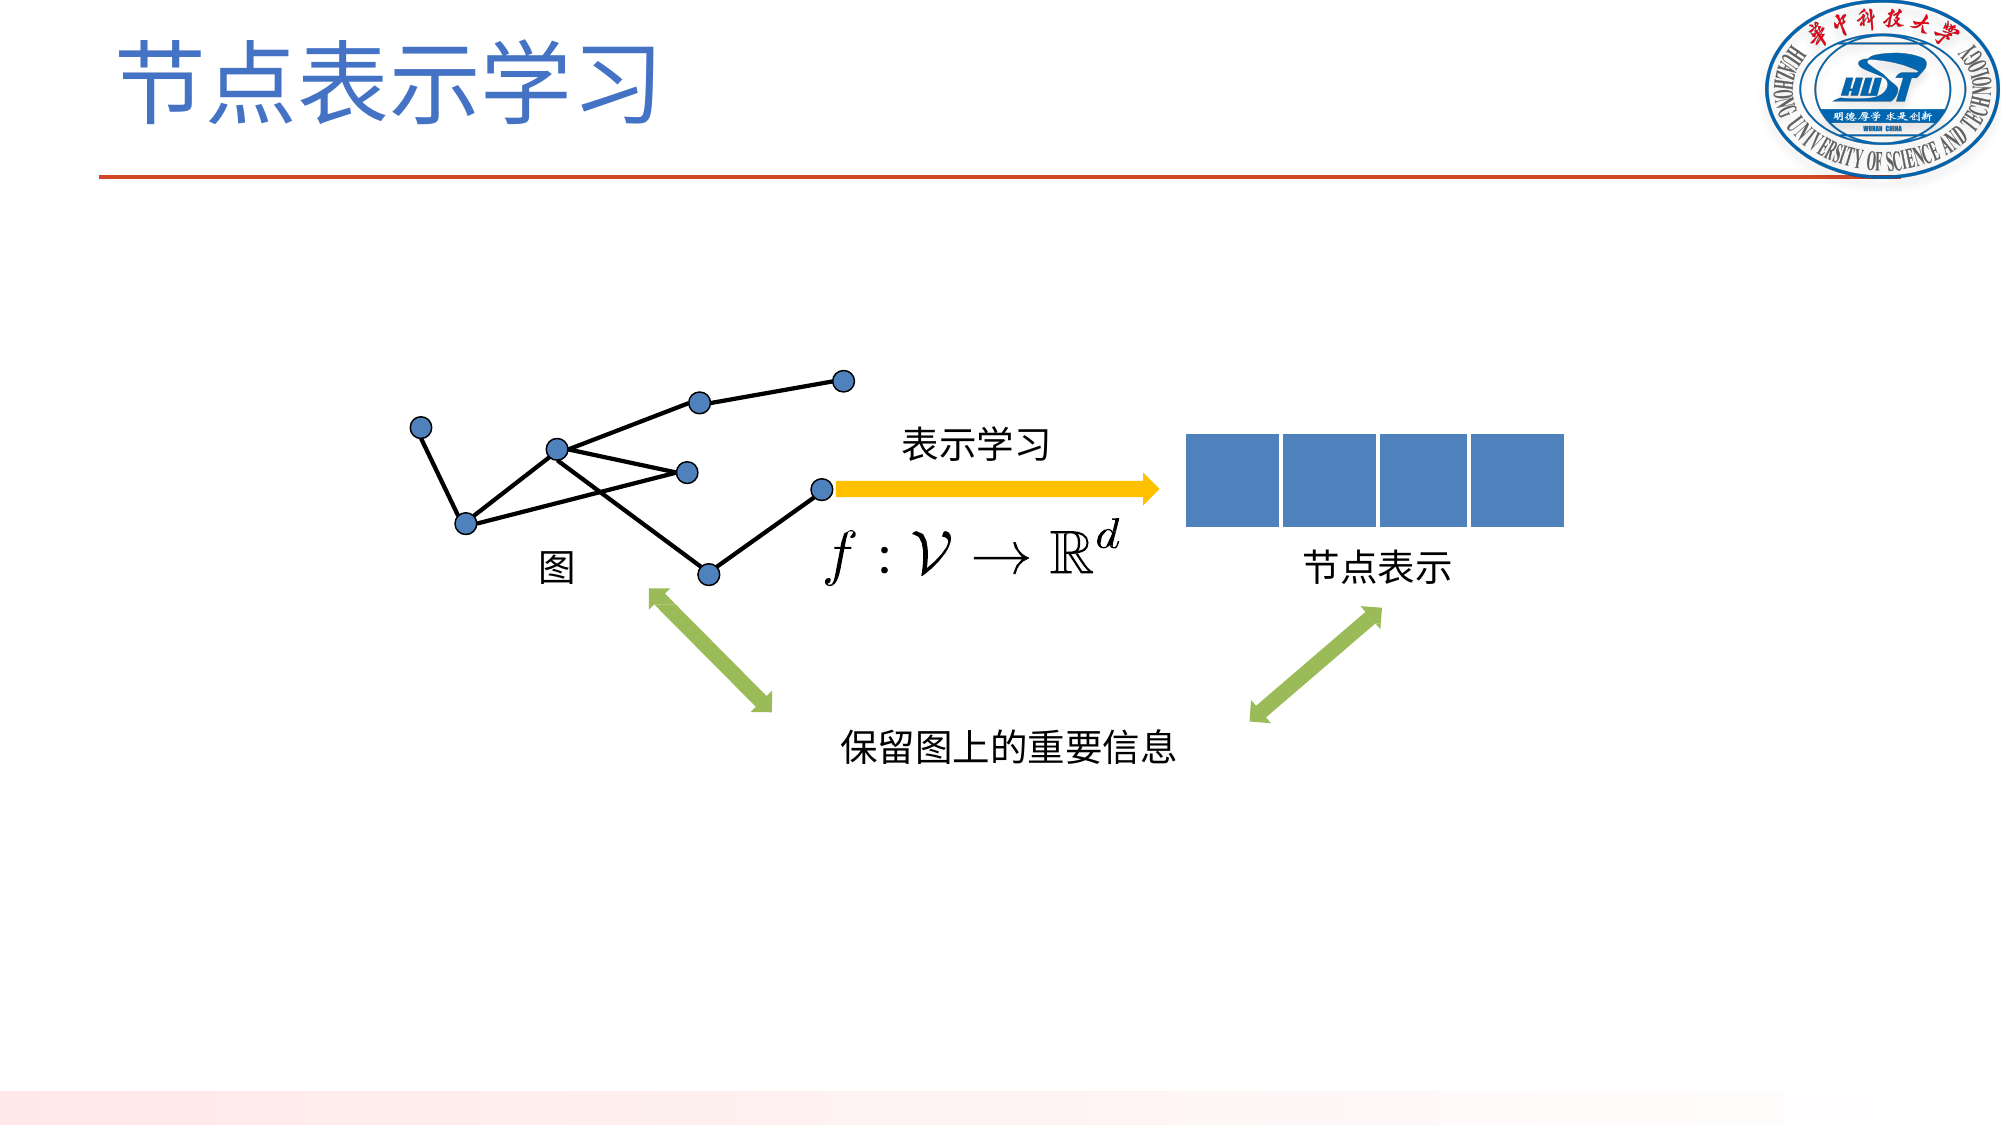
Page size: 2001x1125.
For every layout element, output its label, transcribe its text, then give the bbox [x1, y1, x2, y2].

text_box 节点表示 [1300, 544, 1455, 590]
text_box [676, 461, 698, 484]
text_box [1379, 432, 1470, 530]
text_box [648, 588, 773, 713]
text_box [688, 392, 711, 414]
picture [1765, 0, 2000, 179]
title 节点表示学习 [99, 0, 1825, 177]
text_box [881, 566, 888, 574]
text_box [881, 546, 888, 554]
text_box 表示学习 [899, 420, 1054, 466]
text_box [410, 416, 432, 439]
text_box [824, 530, 856, 587]
text_box [811, 478, 833, 501]
text_box 图 [535, 544, 578, 590]
text_box [1470, 432, 1567, 530]
text_box [1282, 432, 1379, 530]
text_box [973, 542, 1029, 575]
text_box [835, 472, 1160, 506]
text_box [1249, 606, 1383, 724]
text_box [1097, 518, 1120, 549]
text_box [832, 370, 855, 392]
text_box [912, 531, 952, 577]
text_box [1050, 531, 1094, 574]
text_box [546, 438, 568, 461]
text_box 保留图上的重要信息 [793, 694, 1226, 769]
text_box [1184, 432, 1282, 530]
text_box [697, 563, 720, 586]
text_box [455, 512, 477, 535]
